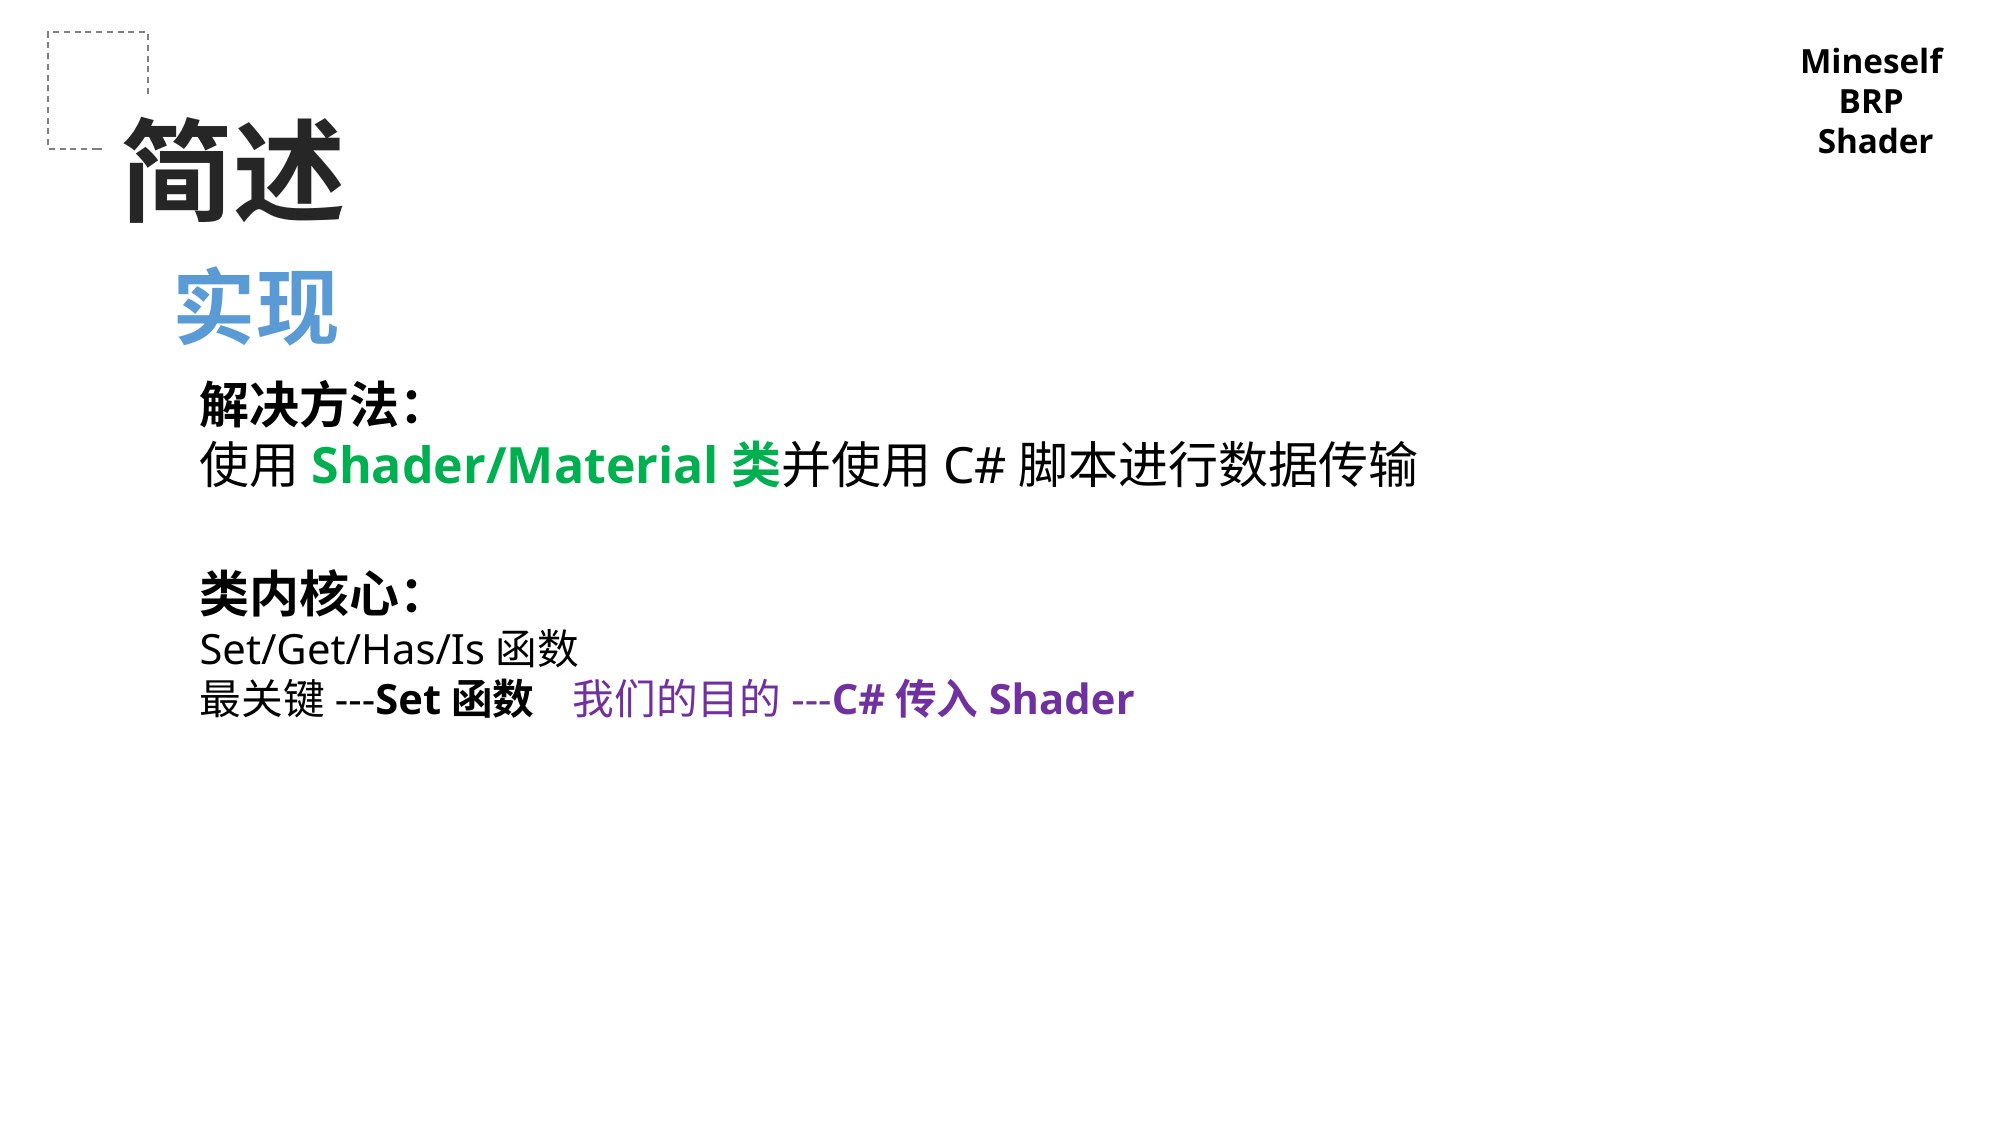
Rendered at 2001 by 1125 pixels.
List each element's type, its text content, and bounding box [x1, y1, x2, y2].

text_box [103, 96, 196, 173]
text_box 实现 [172, 255, 372, 356]
text_box 解决方法： 使用Shader/Material类并使用C#脚本进行数据传输 [199, 373, 1497, 494]
text_box 简述 [120, 101, 1018, 237]
text_box 类内核心： Set/Get/Has/Is函数 最关键---Set函数 我们的目的---C#传入Shader [199, 562, 1497, 723]
text_box [47, 31, 149, 150]
text_box Mineself BRP Shader [1788, 40, 1964, 160]
